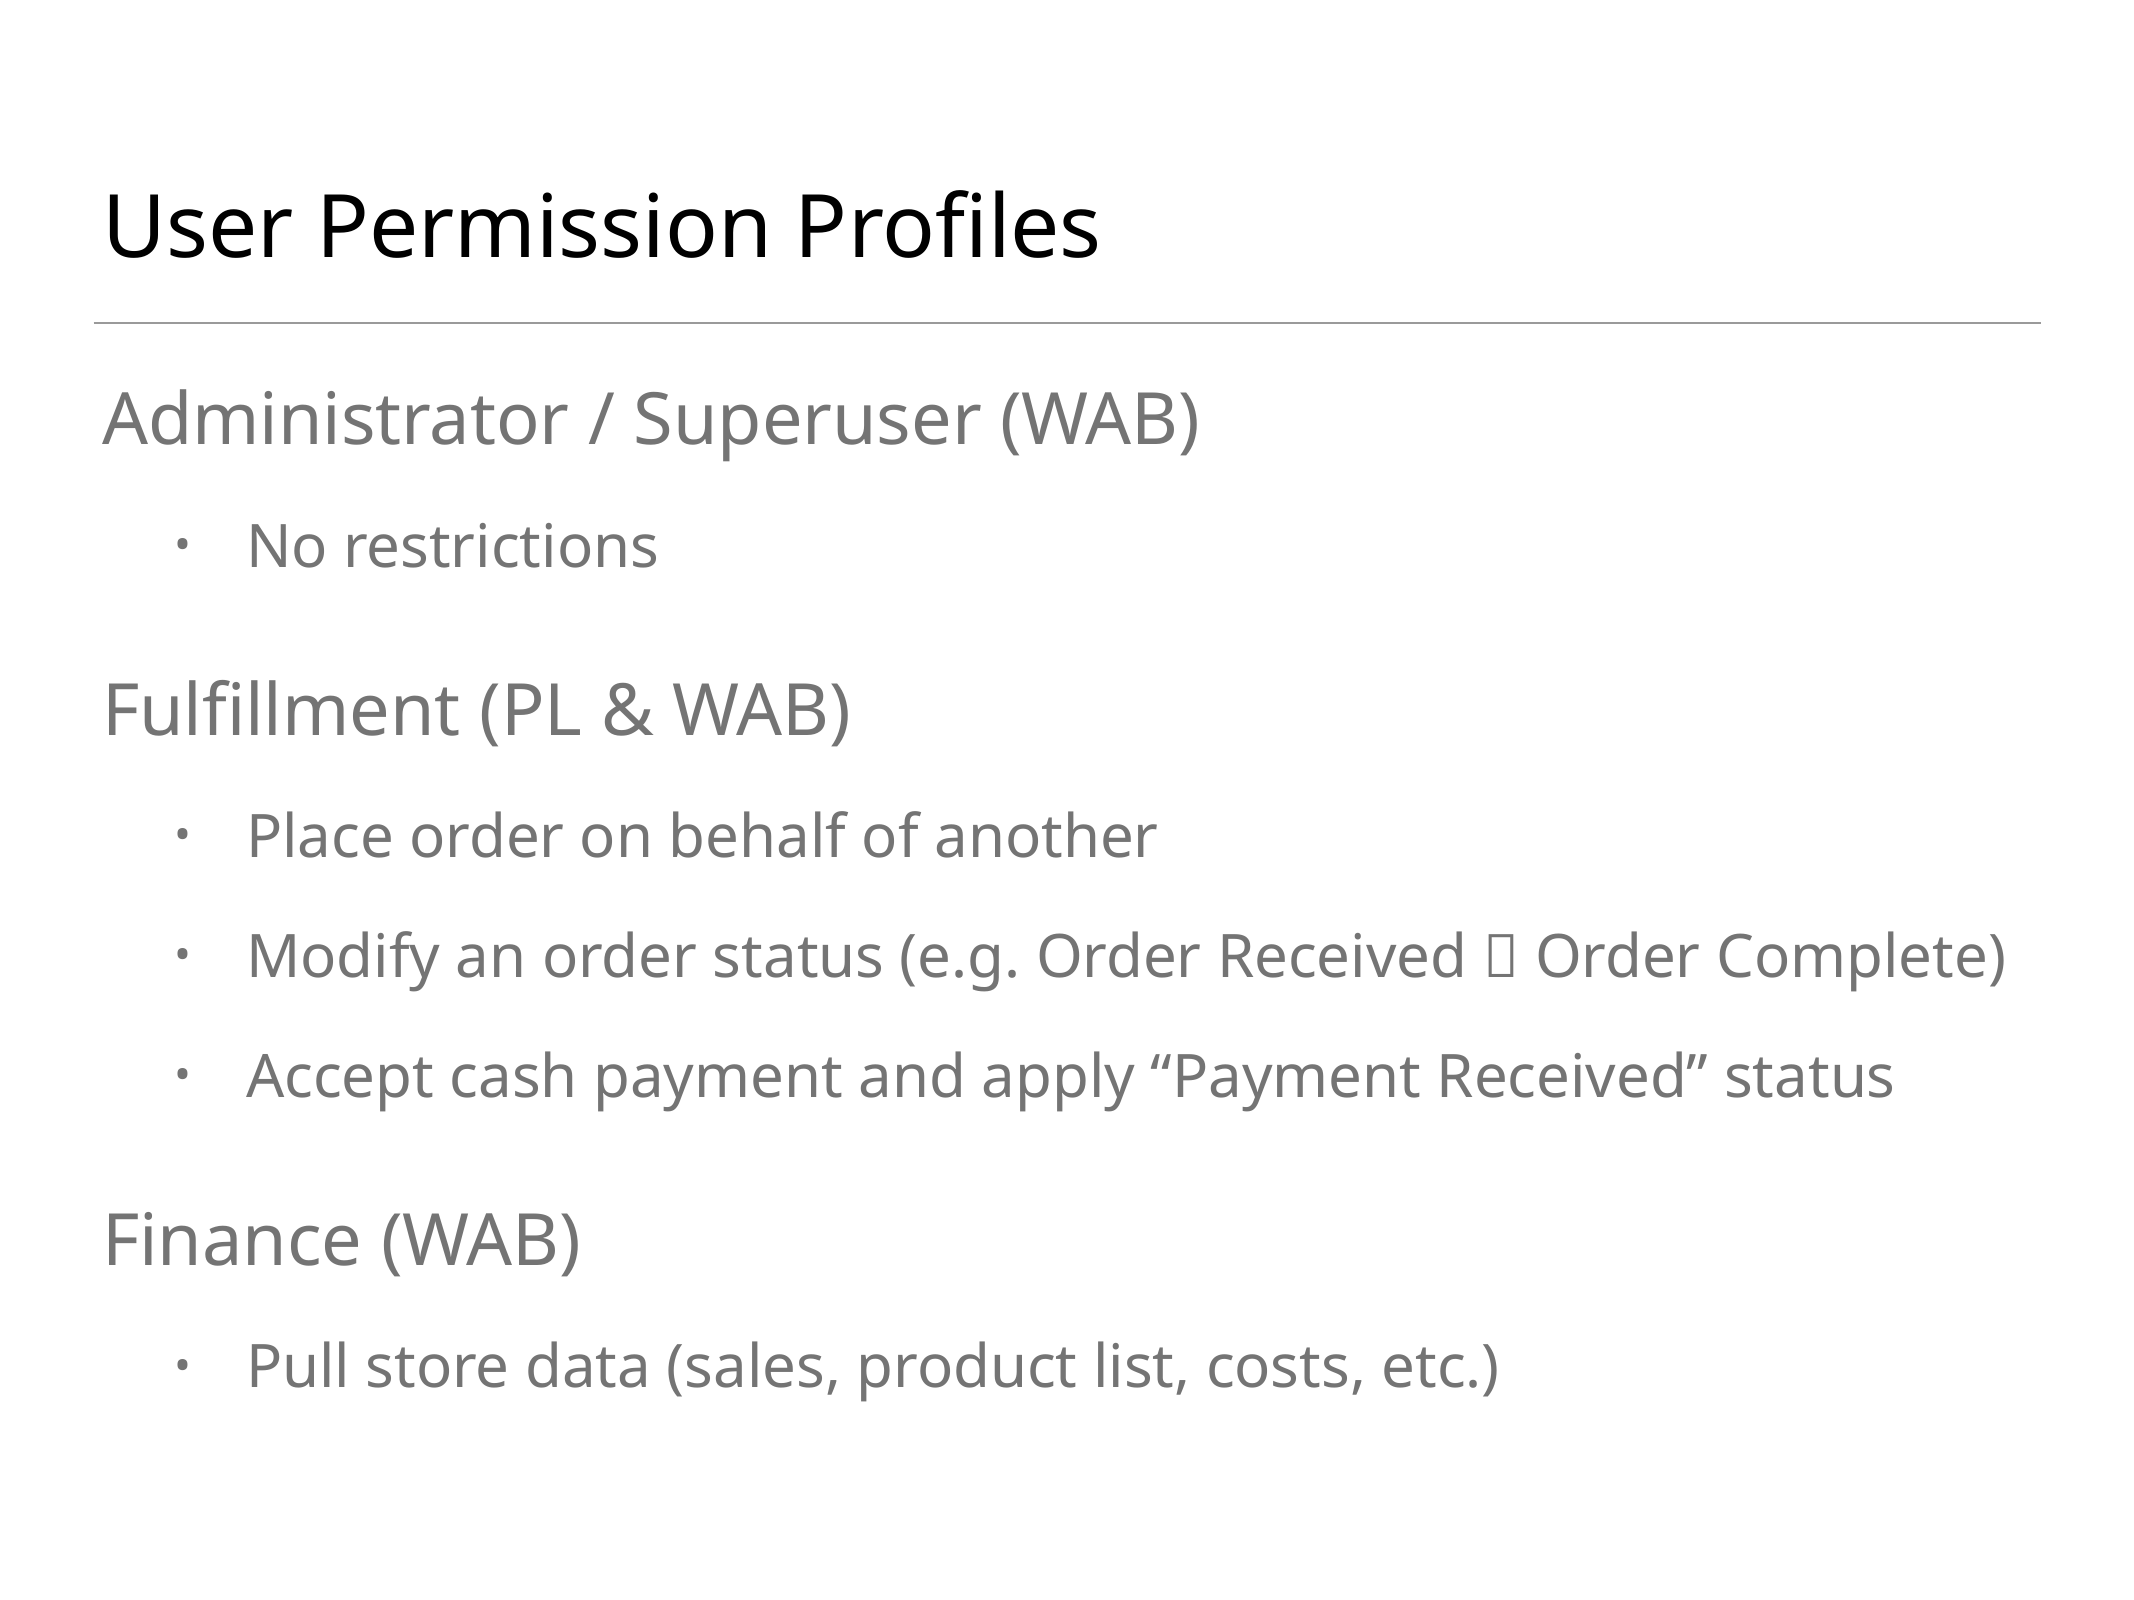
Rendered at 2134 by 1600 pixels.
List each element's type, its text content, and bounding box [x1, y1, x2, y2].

title User Permission Profiles [93, 53, 2041, 284]
list Administrator / Superuser (WAB) No restrictions Fulfillment (PL & WAB) Place order on behalf of another Modify an order status (e.g. Order Received  Order Complete) Accept cash payment and apply “Payment Received” status Finance (WAB) Pull store data (sales, product list, costs, etc.) [93, 364, 2041, 1459]
